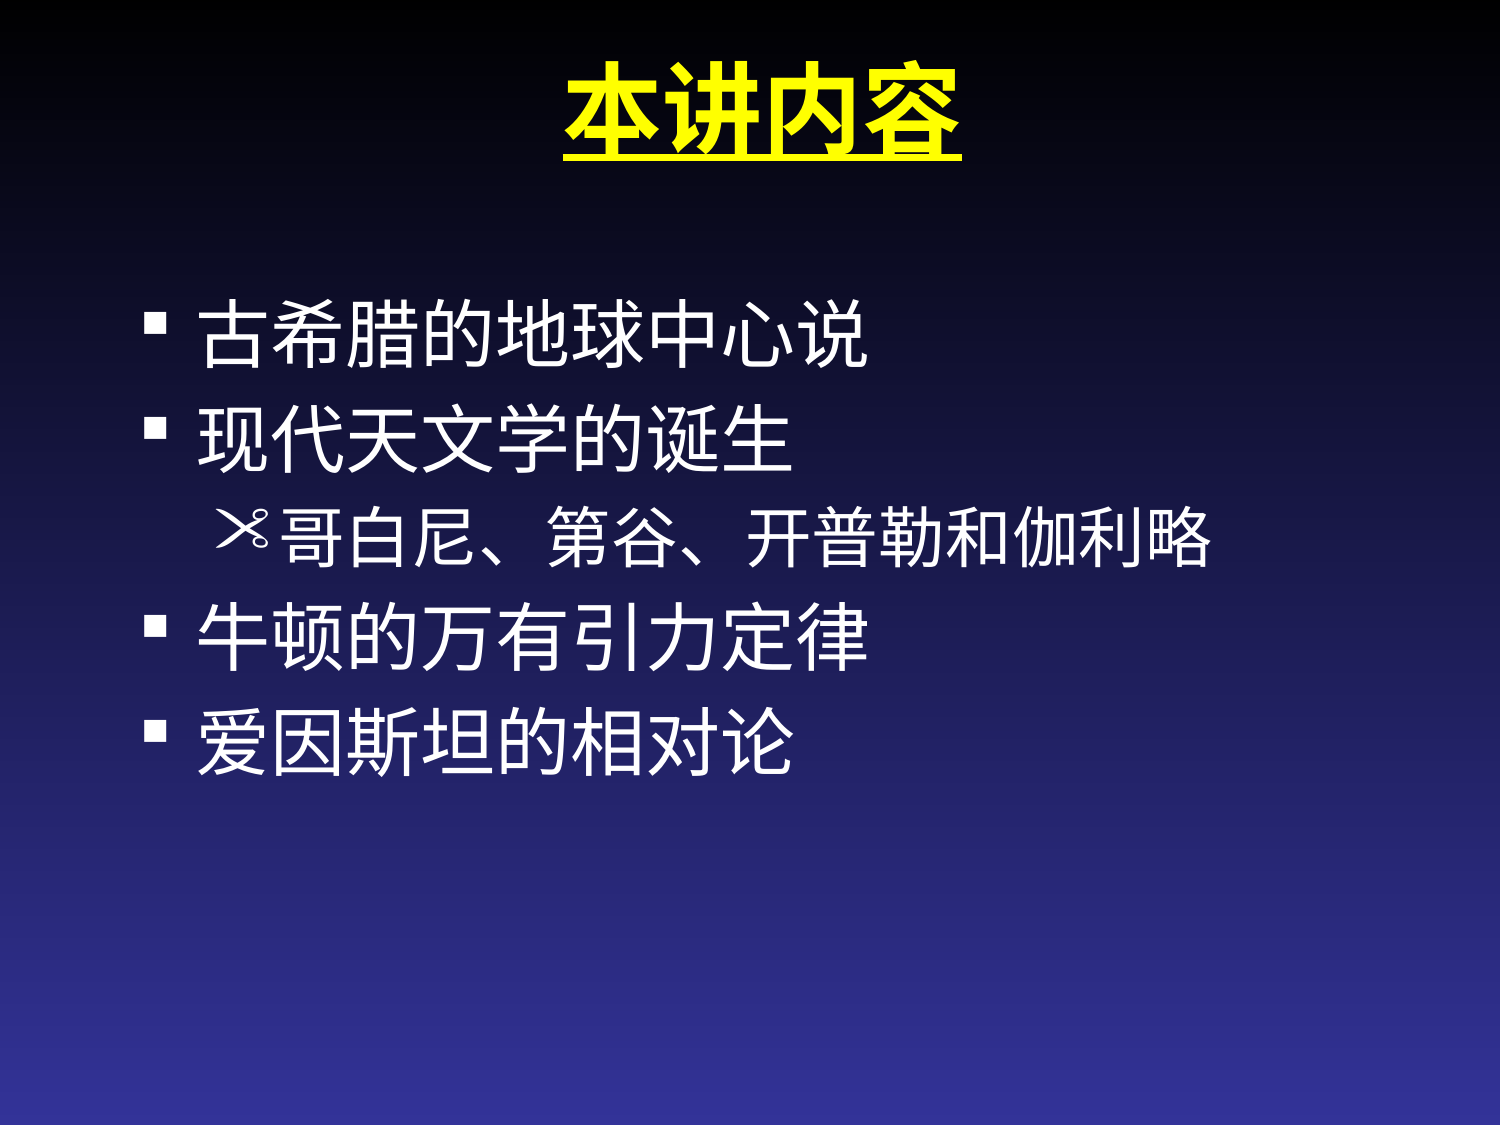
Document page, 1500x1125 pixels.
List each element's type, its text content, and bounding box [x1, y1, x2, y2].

title 本讲内容 [62, 50, 1463, 163]
list 古希腊的地球中心说 现代天文学的诞生 哥白尼、第谷、开普勒和伽利略 牛顿的万有引力定律 爱因斯坦的相对论 [123, 174, 1306, 1038]
